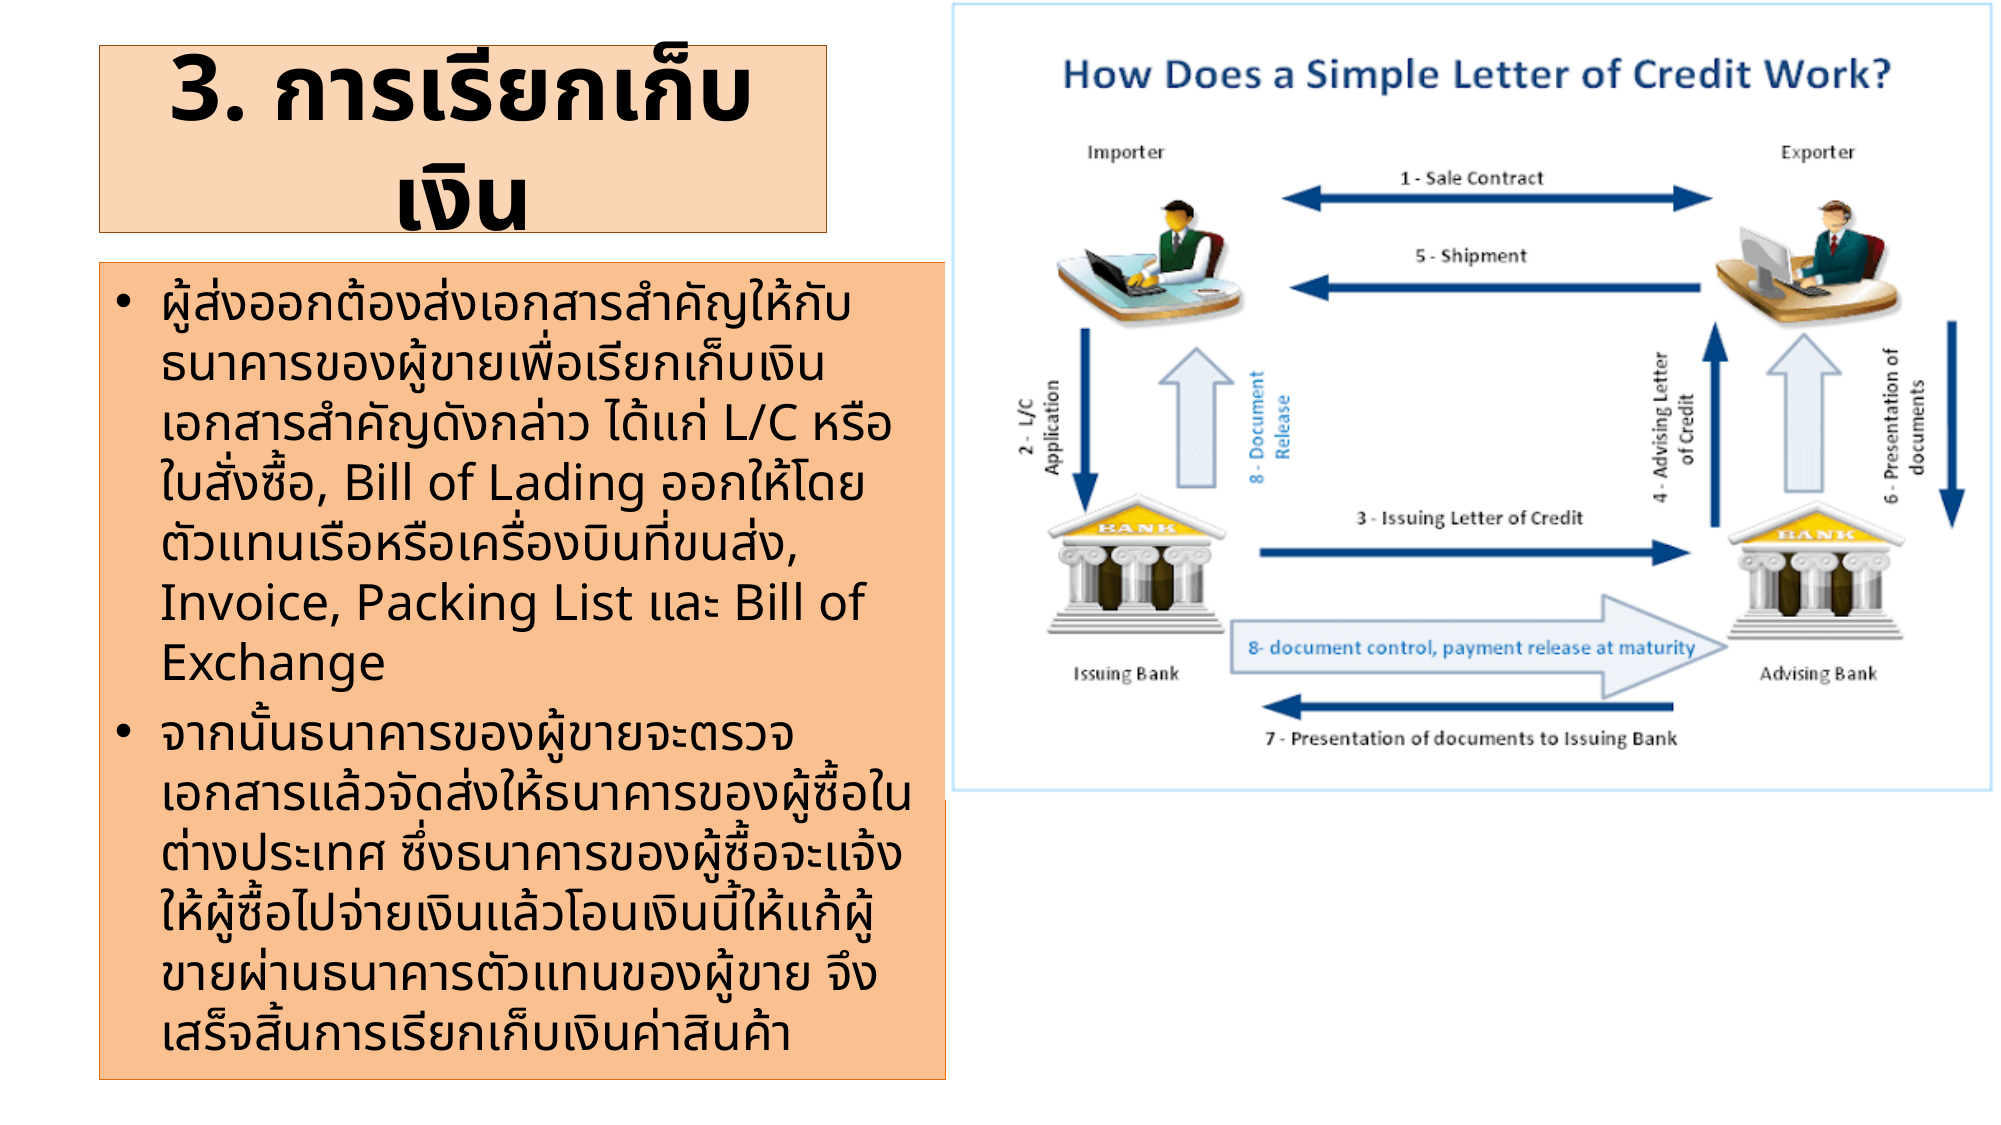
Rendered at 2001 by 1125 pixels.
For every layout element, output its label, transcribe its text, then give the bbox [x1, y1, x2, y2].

list ผู้ส่งออกต้องส่งเอกสารสำคัญให้กับธนาคารของผู้ขายเพื่อเรียกเก็บเงิน เอกสารสำคัญดังกล่าว ได้แก่ L/C หรือใบสั่งซื้อ, Bill of Lading ออกให้โดยตัวแทนเรือหรือเครื่องบินที่ขนส่ง, Invoice, Packing List และ Bill of Exchange จากนั้นธนาคารของผู้ขายจะตรวจเอกสารแล้วจัดส่งให้ธนาคารของผู้ซื้อในต่างประเทศ ซึ่งธนาคารของผู้ซื้อจะแจ้งให้ผู้ซื้อไปจ่ายเงินแล้วโอนเงินนี้ให้แก้ผู้ขายผ่านธนาคารตัวแทนของผู้ขาย จึงเสร็จสิ้นการเรียกเก็บเงินค่าสินค้า [99, 262, 946, 1080]
picture [945, 0, 2000, 801]
title 3. การเรียกเก็บเงิน [99, 45, 827, 233]
